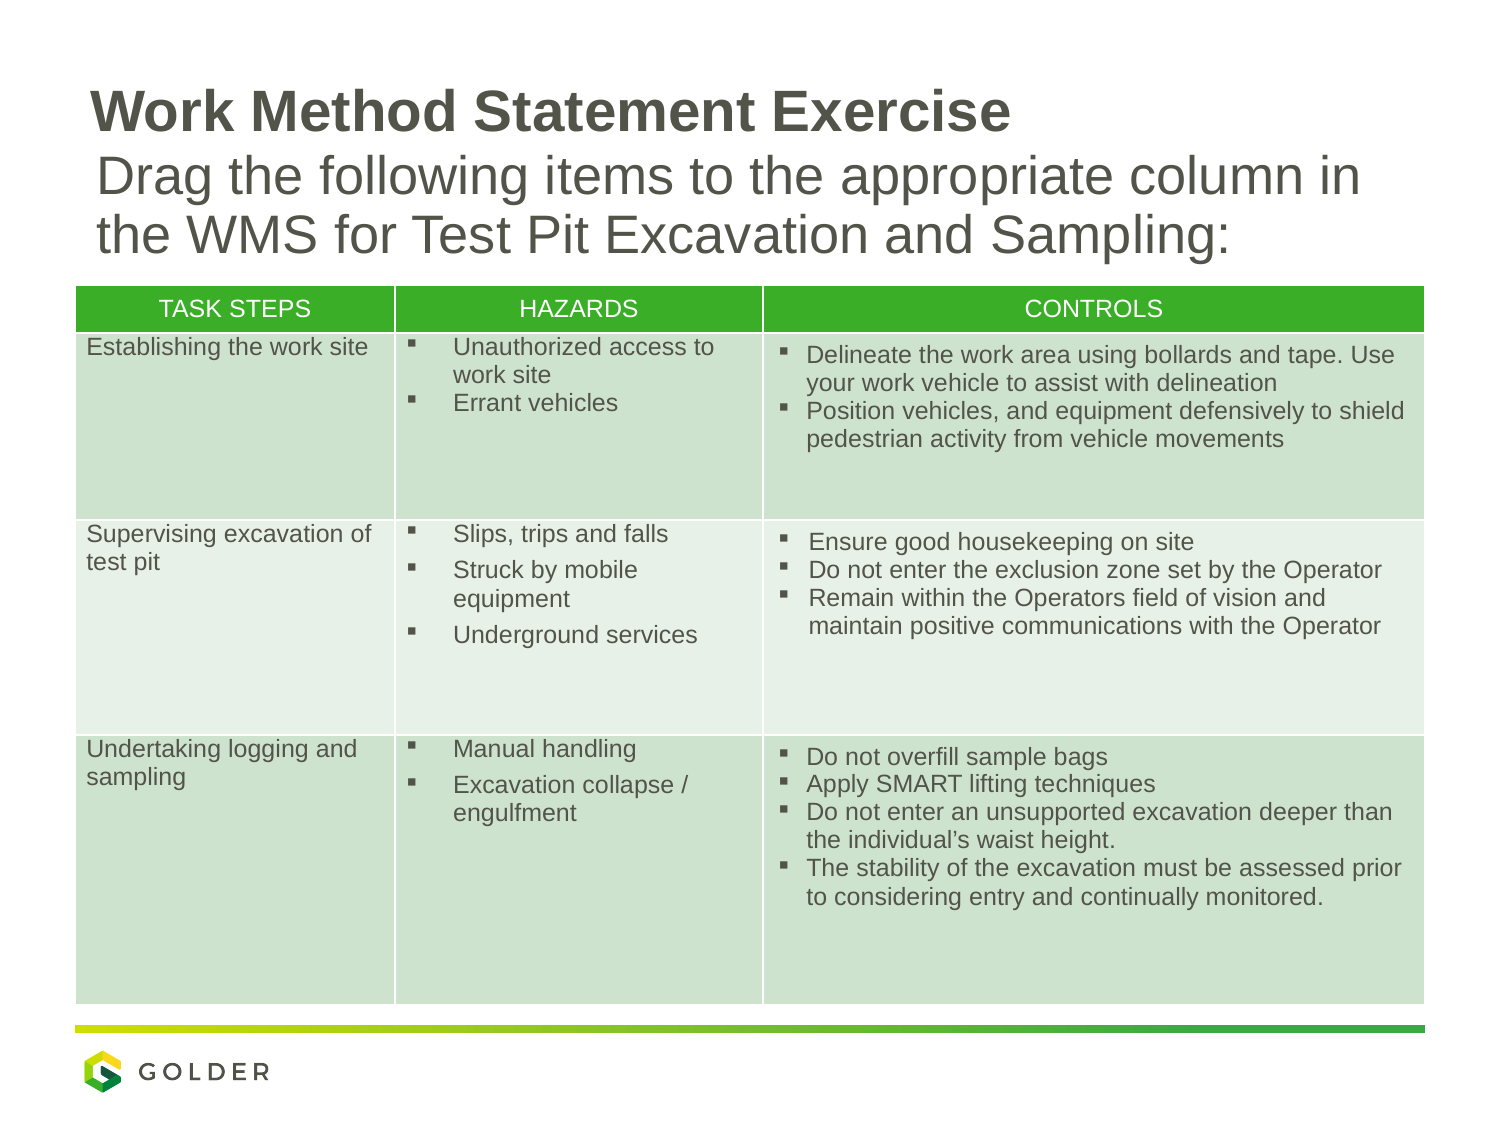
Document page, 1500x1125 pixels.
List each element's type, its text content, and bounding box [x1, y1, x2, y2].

table_cell Establishing the work site [76, 334, 394, 519]
title Work Method Statement Exercise [75, 75, 1425, 151]
picture [75, 1043, 279, 1100]
table_cell Supervising excavation of test pit [76, 521, 394, 734]
table_cell Unauthorized access to work site Errant vehicles [396, 334, 762, 519]
table_cell Undertaking logging and sampling [76, 736, 394, 1004]
table_cell Delineate the work area using bollards and tape. Use your work vehicle to assist with delineation Position vehicles, and equipment defensively to shield pedestrian activity from vehicle movements [764, 334, 1424, 519]
table_cell Slips, trips and falls Struck by mobile equipment Underground services [396, 521, 762, 734]
text_box [36, 174, 1451, 1013]
table_cell Manual handling Excavation collapse / engulfment [396, 736, 762, 1004]
table_header TASK STEPS [76, 286, 394, 332]
text_box Drag the following items to the appropriate column in the WMS for Test Pit Excavation and Sampling: [81, 140, 1425, 279]
table_cell Ensure good housekeeping on site Do not enter the exclusion zone set by the Operator Remain within the Operators field of vision and maintain positive communications with the Operator [764, 521, 1424, 734]
table_header CONTROLS [764, 286, 1424, 332]
table_cell Do not overfill sample bags Apply SMART lifting techniques Do not enter an unsupported excavation deeper than the individual’s waist height. The stability of the excavation must be assessed prior to considering entry and continually monitored. [764, 736, 1424, 1004]
table_header HAZARDS [396, 286, 762, 332]
